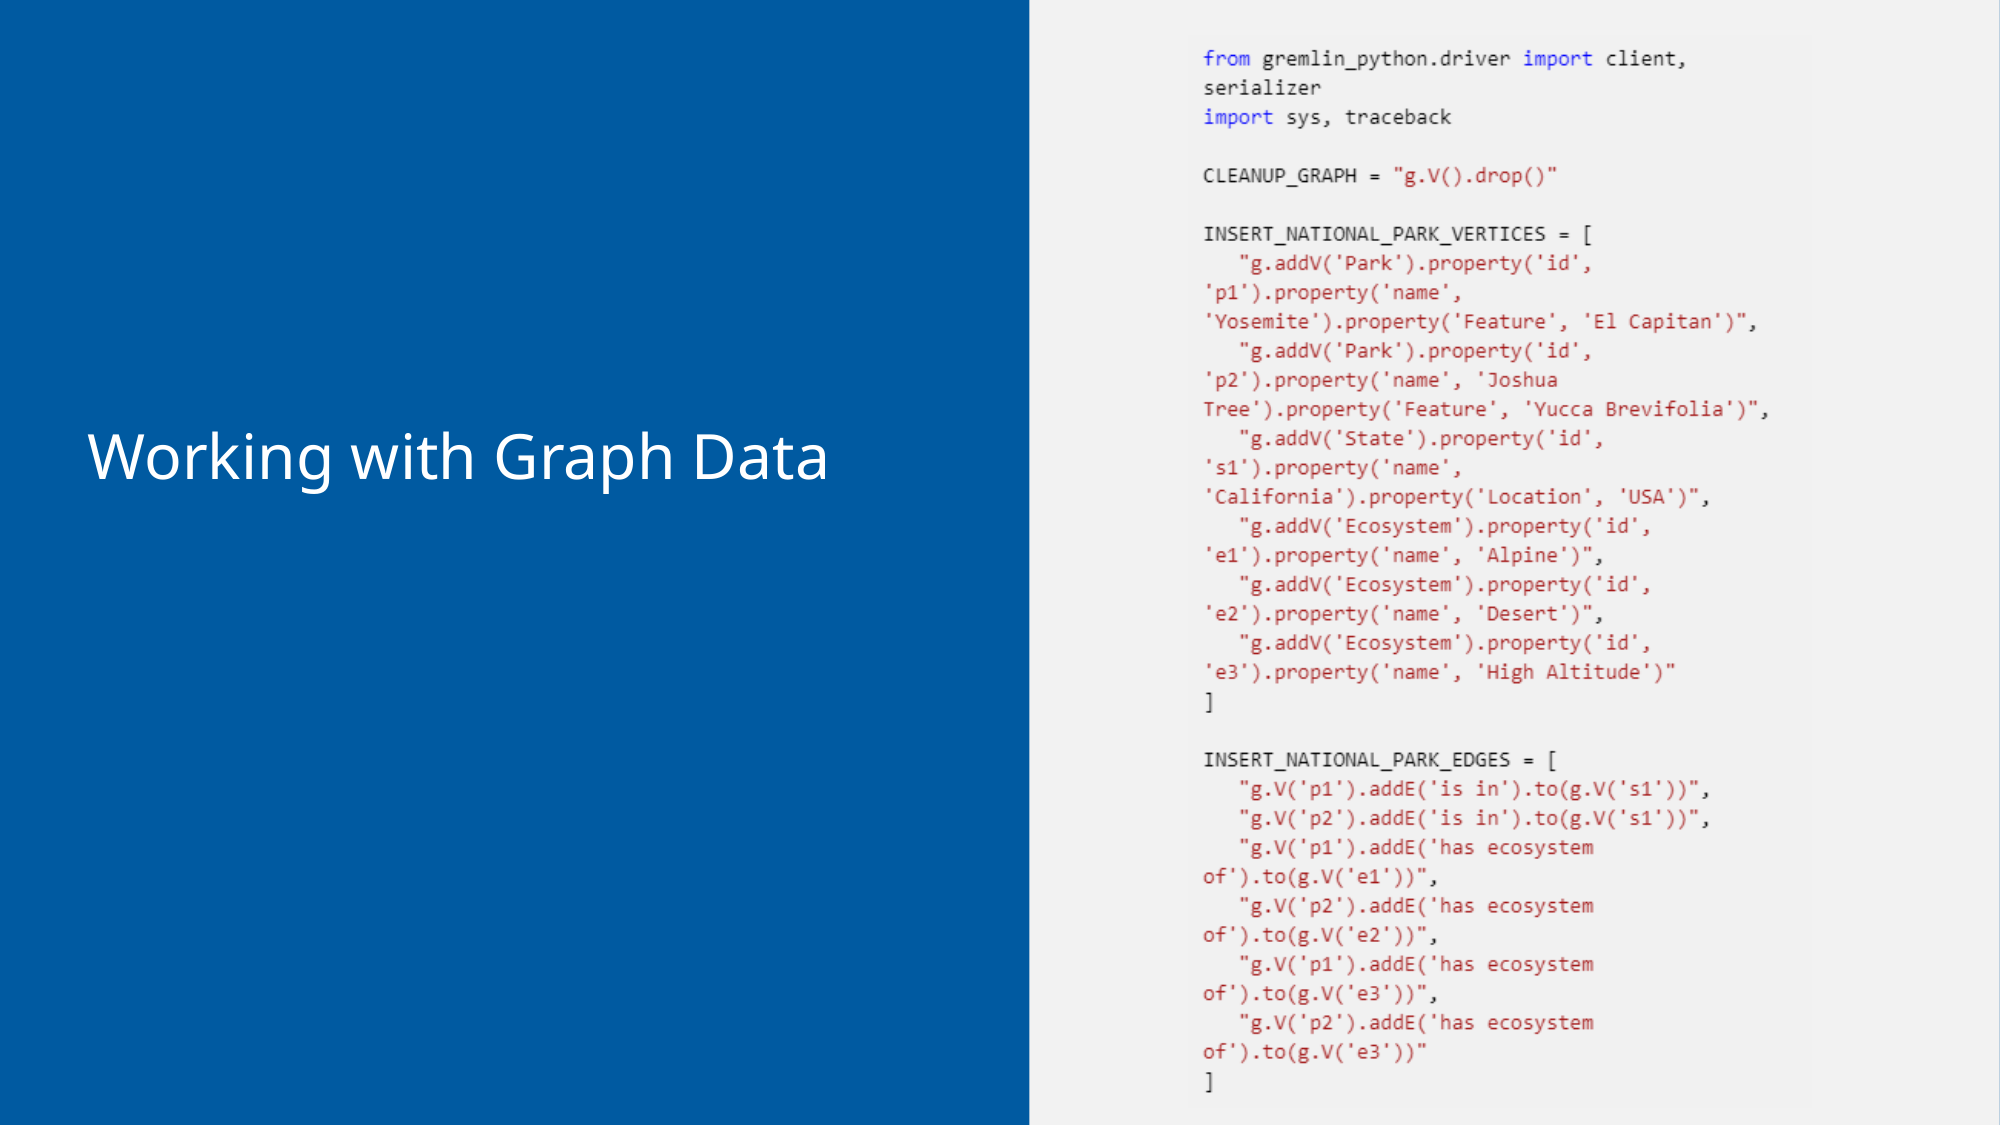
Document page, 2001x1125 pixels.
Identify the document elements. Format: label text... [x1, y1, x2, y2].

text_box Working with Graph Data [72, 410, 877, 500]
picture [1187, 35, 1812, 1108]
text_box [0, 0, 1027, 1125]
text_box [1027, 0, 2000, 1125]
